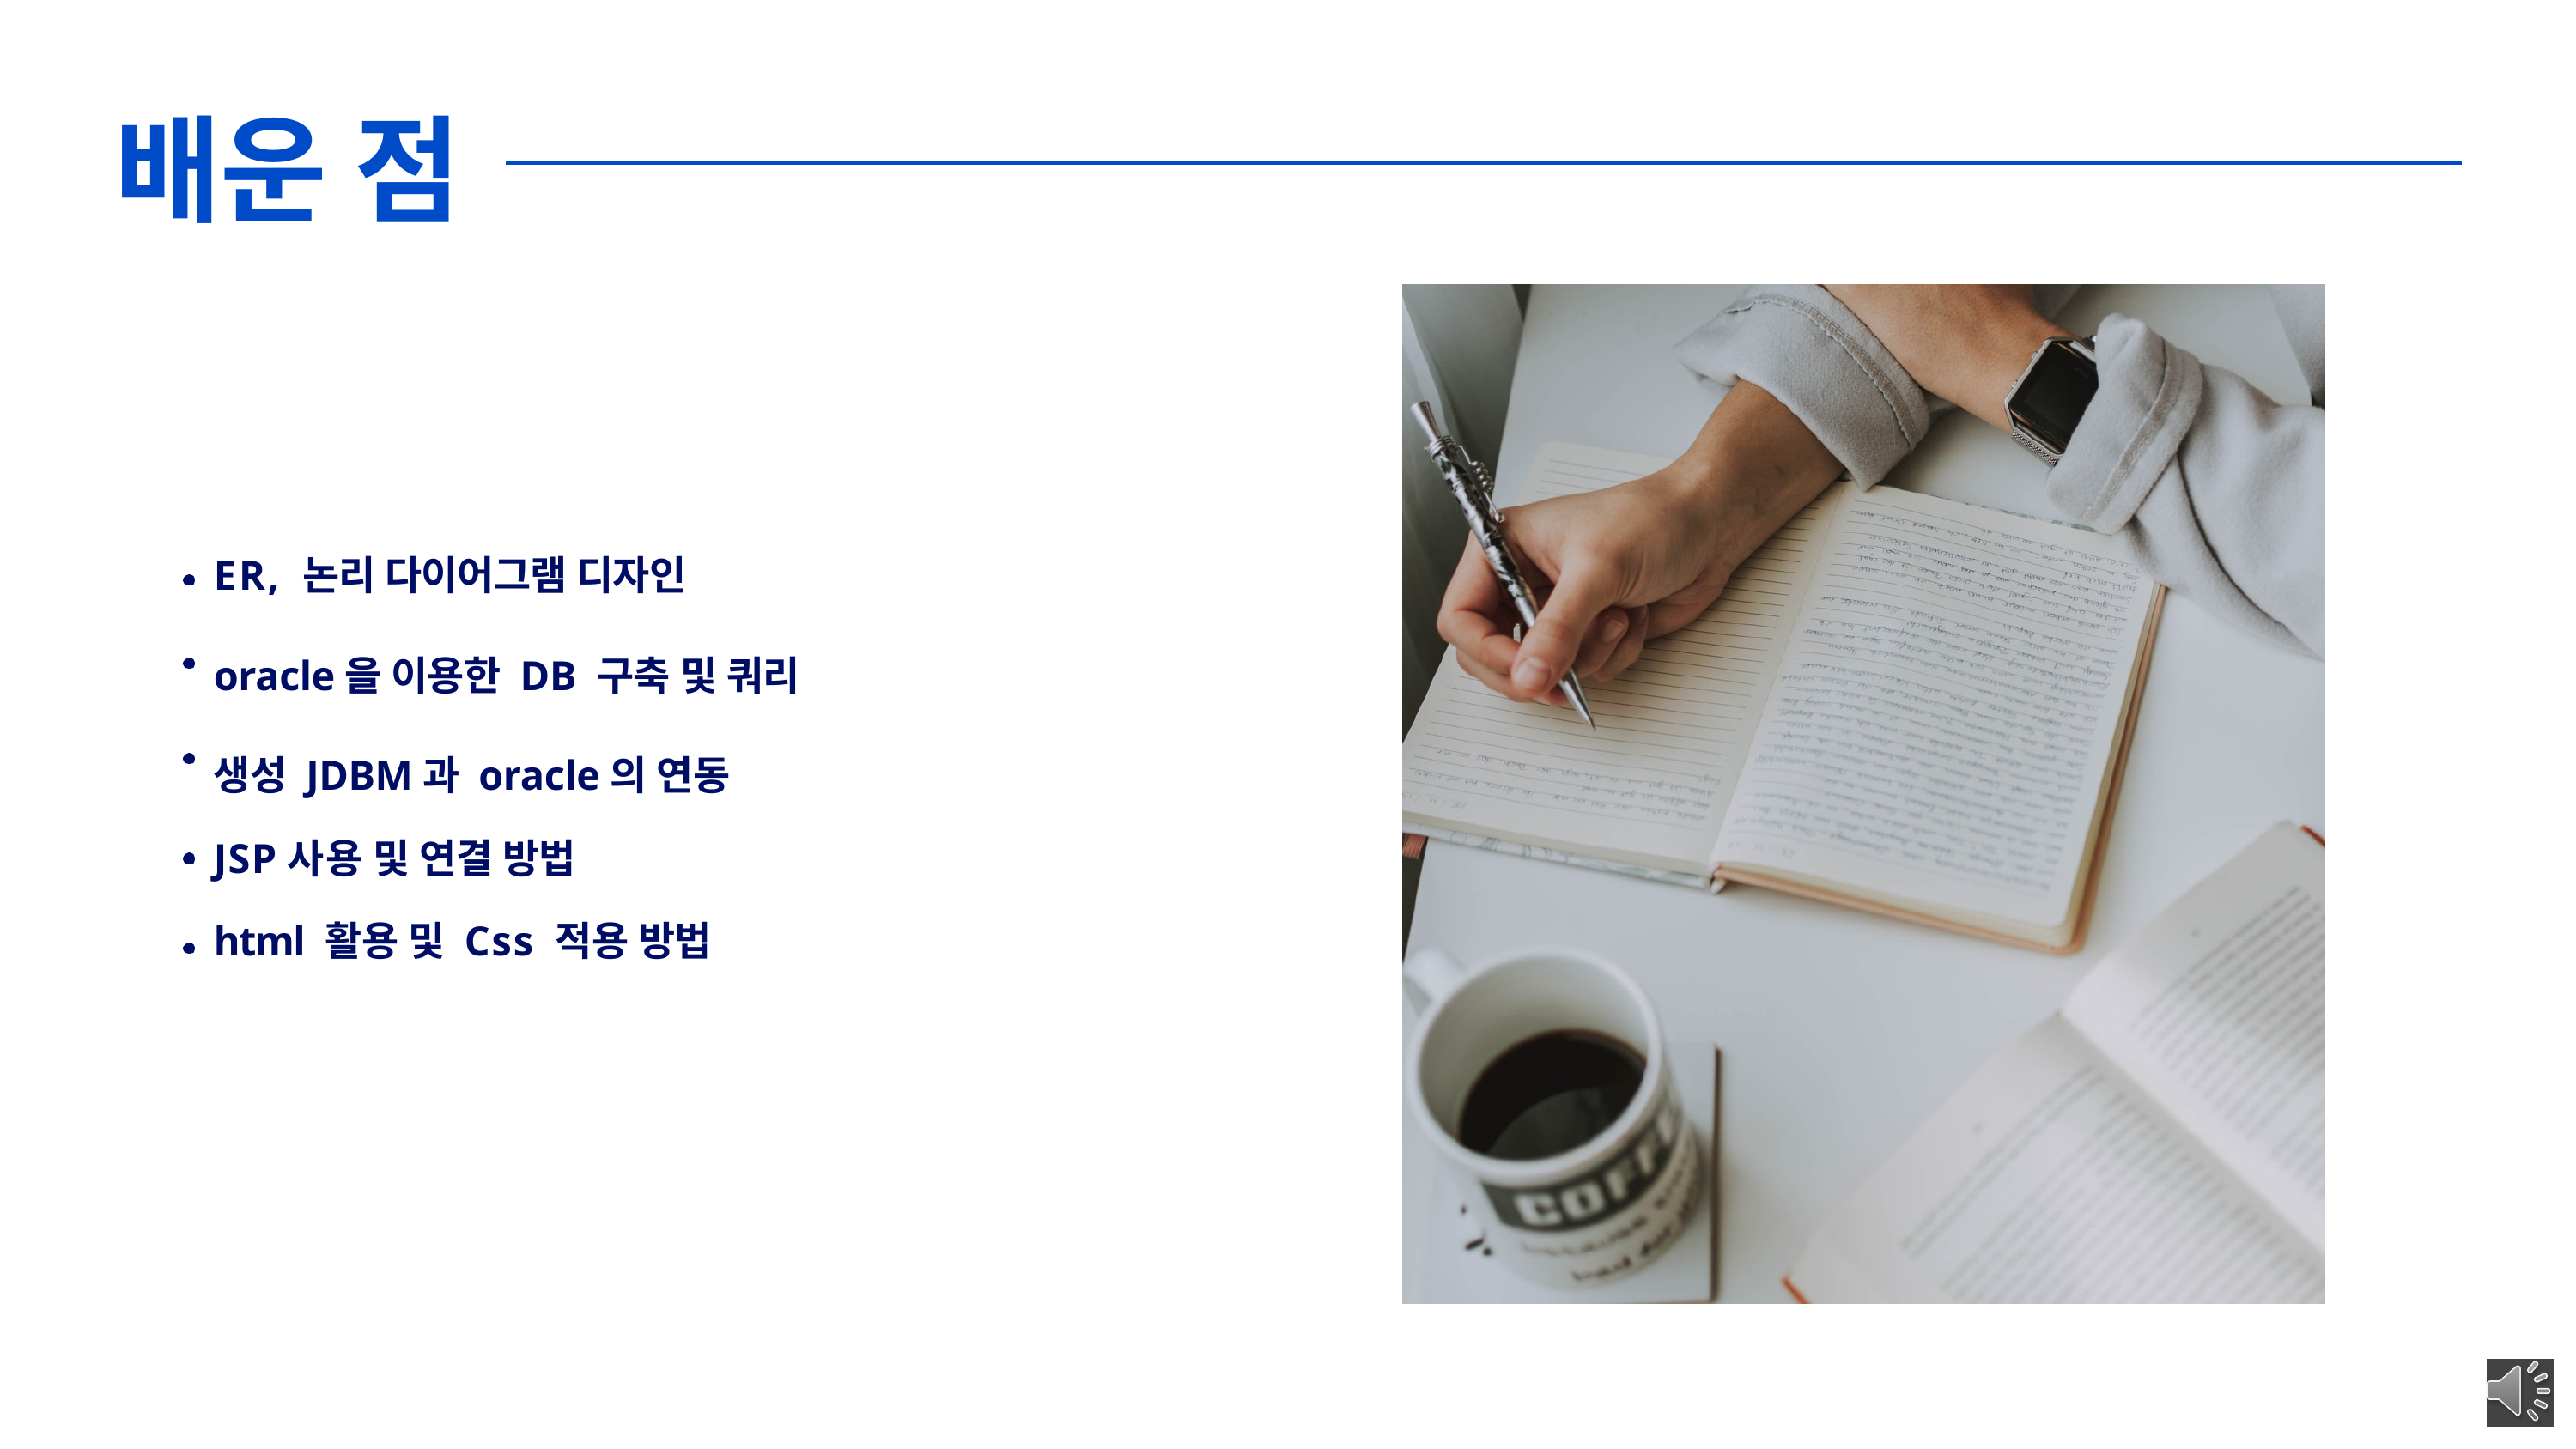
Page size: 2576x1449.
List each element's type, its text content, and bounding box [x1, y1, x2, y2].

picture [183, 852, 195, 864]
picture [2485, 1358, 2555, 1428]
picture [183, 752, 195, 764]
text_box ER, 논리 다이어그램 디자인 oracle을 이용한 DB 구축 및 쿼리 생성 JDBM과 oracle의 연동 JSP사용 및 연결 방법 html 활용 및 Css 적용 방법 [211, 548, 872, 964]
picture [183, 658, 195, 670]
picture [183, 943, 195, 955]
picture [183, 574, 195, 585]
title 배운 점 [112, 94, 487, 339]
picture [1402, 284, 2325, 1305]
